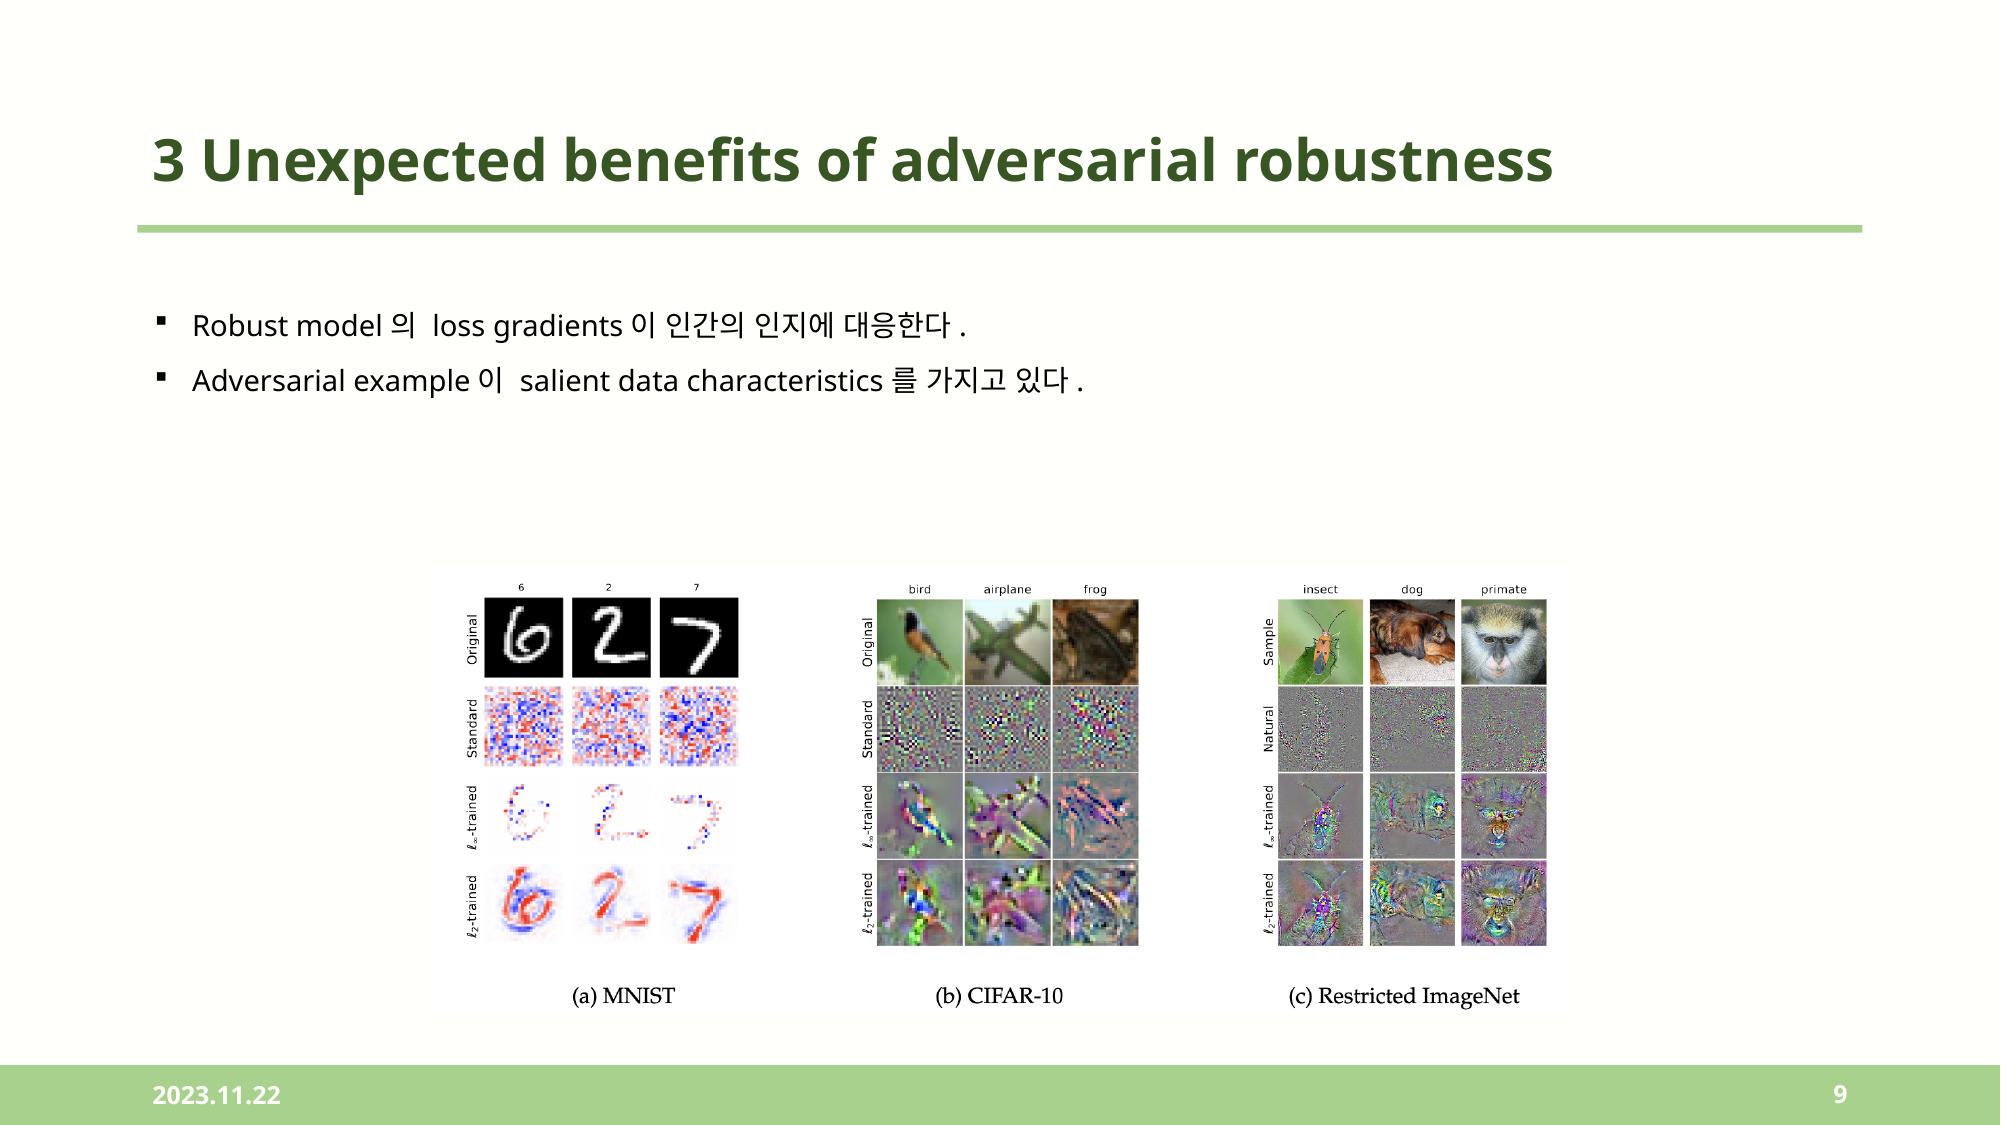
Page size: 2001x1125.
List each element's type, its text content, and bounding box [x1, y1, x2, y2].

list Robust model의 loss gradients이 인간의 인지에 대응한다. Adversarial example이 salient data characteristics를 가지고 있다. [139, 299, 1865, 1014]
title 3 Unexpected benefits of adversarial robustness [137, 91, 1863, 233]
picture [433, 566, 1567, 1014]
slide_number 9 [1412, 1065, 1863, 1125]
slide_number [137, 1065, 588, 1125]
